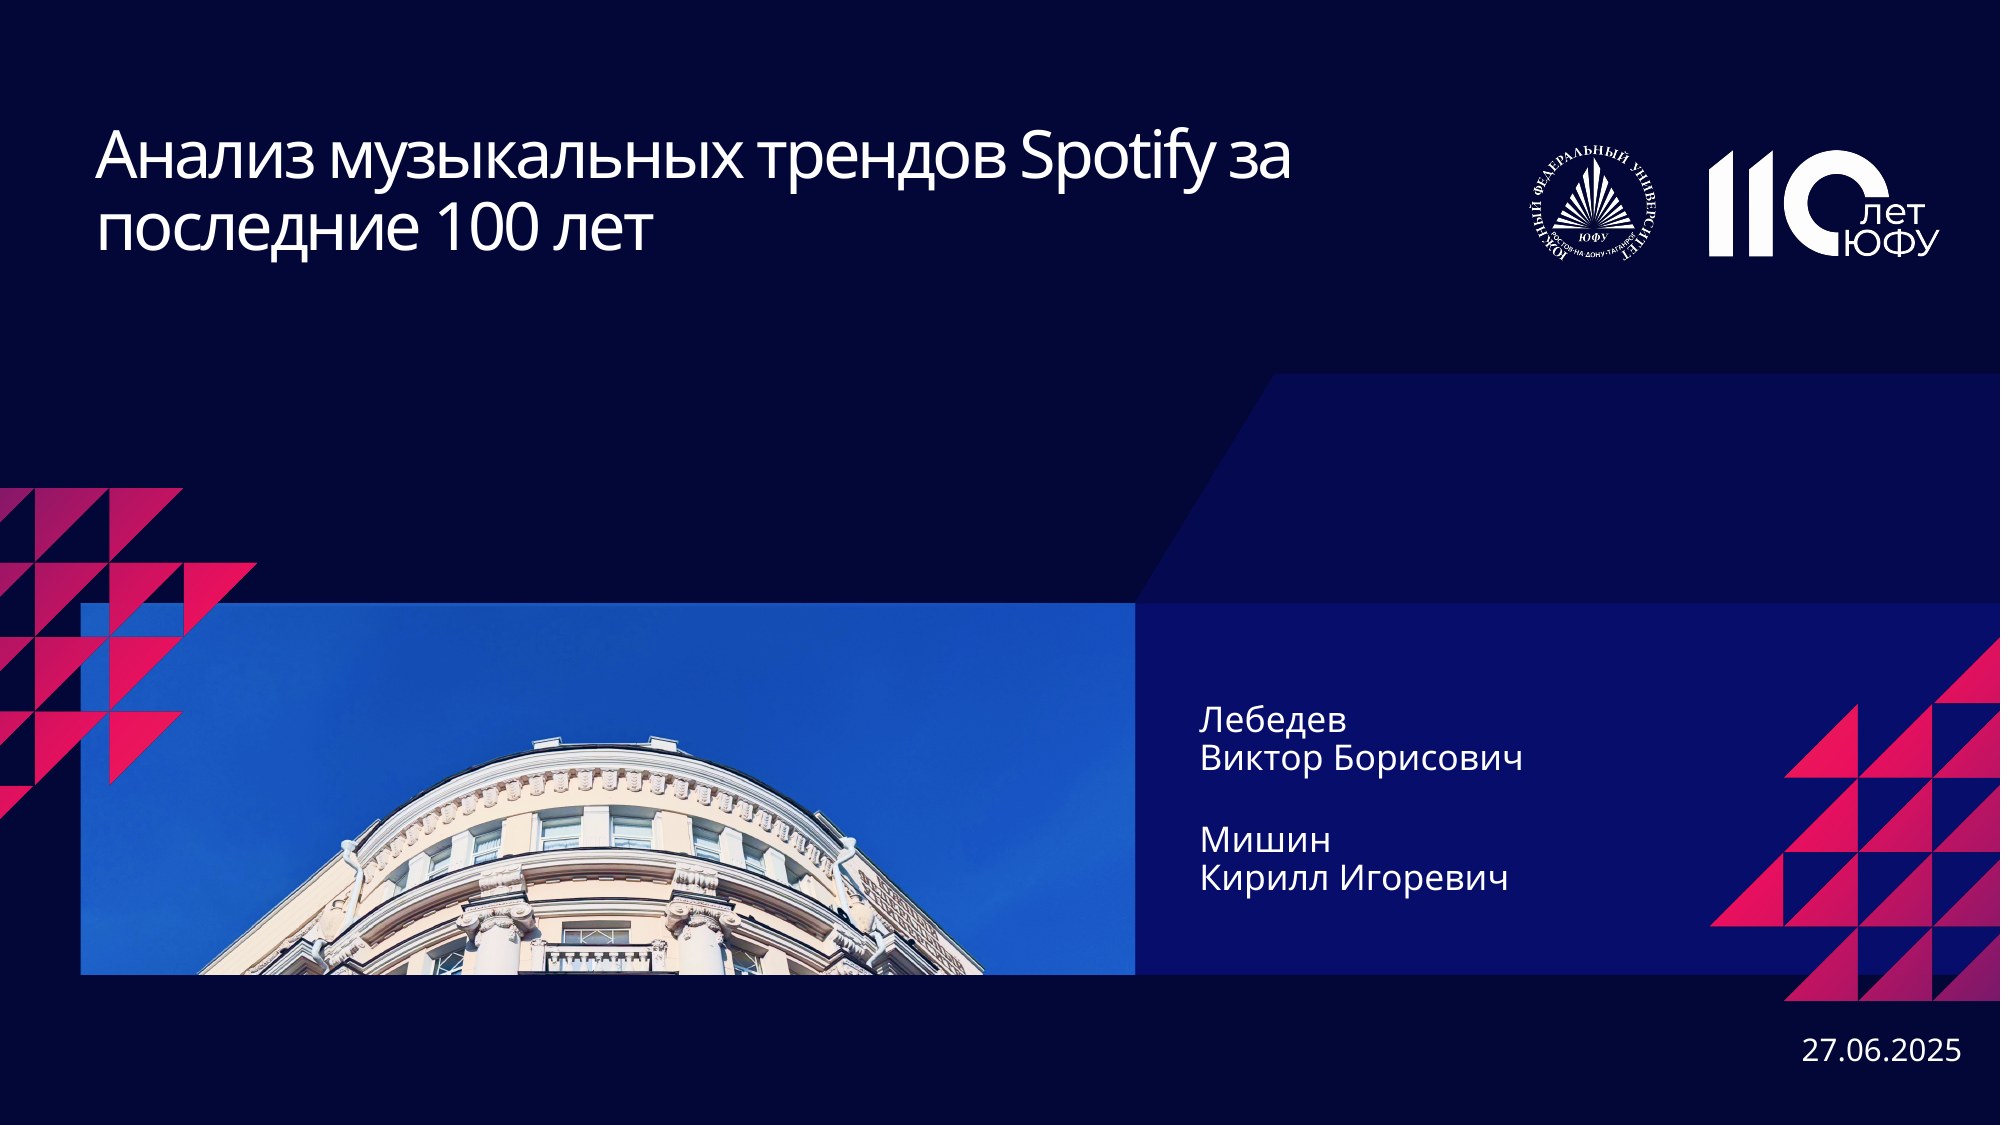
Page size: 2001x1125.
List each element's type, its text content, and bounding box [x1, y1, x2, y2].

text_box Мишин Кирилл Игоревич [1184, 814, 1714, 906]
title Анализ музыкальных трендов Spotify за последние 100 лет [80, 114, 1352, 310]
picture [1709, 629, 2000, 1001]
picture [0, 488, 1136, 975]
list 27.06.2025 [1301, 1027, 1978, 1082]
picture [1709, 150, 1940, 257]
picture [1529, 145, 1656, 261]
subtitle Лебедев Виктор Борисович [1184, 694, 1714, 787]
